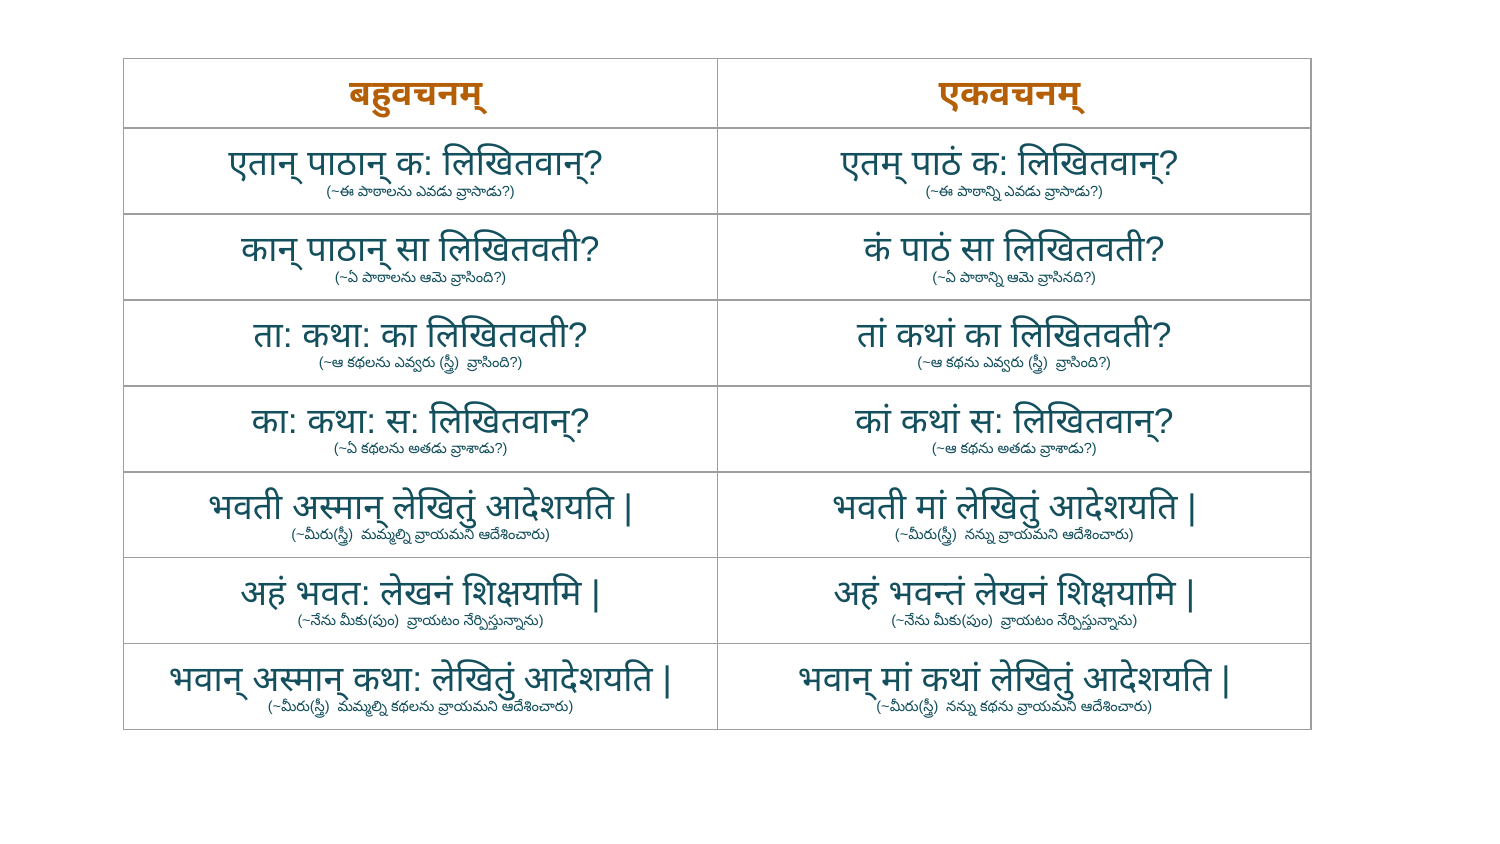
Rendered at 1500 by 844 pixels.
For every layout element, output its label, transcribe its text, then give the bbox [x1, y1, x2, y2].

table_cell का: कथा: स: लिखितवान्? (~ఏ కథలను అతడు వ్రాశాడు?) [124, 387, 717, 471]
table_cell भवान् मां कथां लेखितुं आदेशयति | (~మీరు(స్త్రీ) నన్ను కథను వ్రాయమని ఆదేశించారు) [718, 644, 1310, 729]
table_cell कान् पाठान् सा लिखितवती? (~ఏ పాఠాలను ఆమె వ్రాసింది?) [124, 215, 717, 299]
table_cell कां कथां स: लिखितवान्? (~ఆ కథను అతడు వ్రాశాడు?) [718, 387, 1310, 471]
table_cell अहं भवन्तं लेखनं शिक्षयामि | (~నేను మీకు(పుం) వ్రాయటం నేర్పిస్తున్నాను) [718, 558, 1310, 643]
table_header बहुवचनम् [124, 59, 717, 127]
table_cell एतम् पाठं क: लिखितवान्? (~ఈ పాఠాన్ని ఎవడు వ్రాసాడు?) [718, 129, 1310, 213]
table_cell भवान् अस्मान् कथा: लेखितुं आदेशयति | (~మీరు(స్త్రీ) మమ్మల్ని కథలను వ్రాయమని ఆదేశించారు) [124, 644, 717, 729]
table_cell भवती मां लेखितुं आदेशयति | (~మీరు(స్త్రీ) నన్ను వ్రాయమని ఆదేశించారు) [718, 473, 1310, 557]
table_cell अहं भवत: लेखनं शिक्षयामि | (~నేను మీకు(పుం) వ్రాయటం నేర్పిస్తున్నాను) [124, 558, 717, 643]
table_cell एतान् पाठान् क: लिखितवान्? (~ఈ పాఠాలను ఎవడు వ్రాసాడు?) [124, 129, 717, 213]
table_cell ता: कथा: का लिखितवती? (~ఆ కథలను ఎవ్వరు (స్త్రీ) వ్రాసింది?) [124, 301, 717, 385]
table_cell भवती अस्मान् लेखितुं आदेशयति | (~మీరు(స్త్రీ) మమ్మల్ని వ్రాయమని ఆదేశించారు) [124, 473, 717, 557]
table_header एकवचनम् [718, 59, 1310, 127]
table_cell कं पाठं सा लिखितवती? (~ఏ పాఠాన్ని ఆమె వ్రాసినది?) [718, 215, 1310, 299]
table_cell तां कथां का लिखितवती? (~ఆ కథను ఎవ్వరు (స్త్రీ) వ్రాసింది?) [718, 301, 1310, 385]
